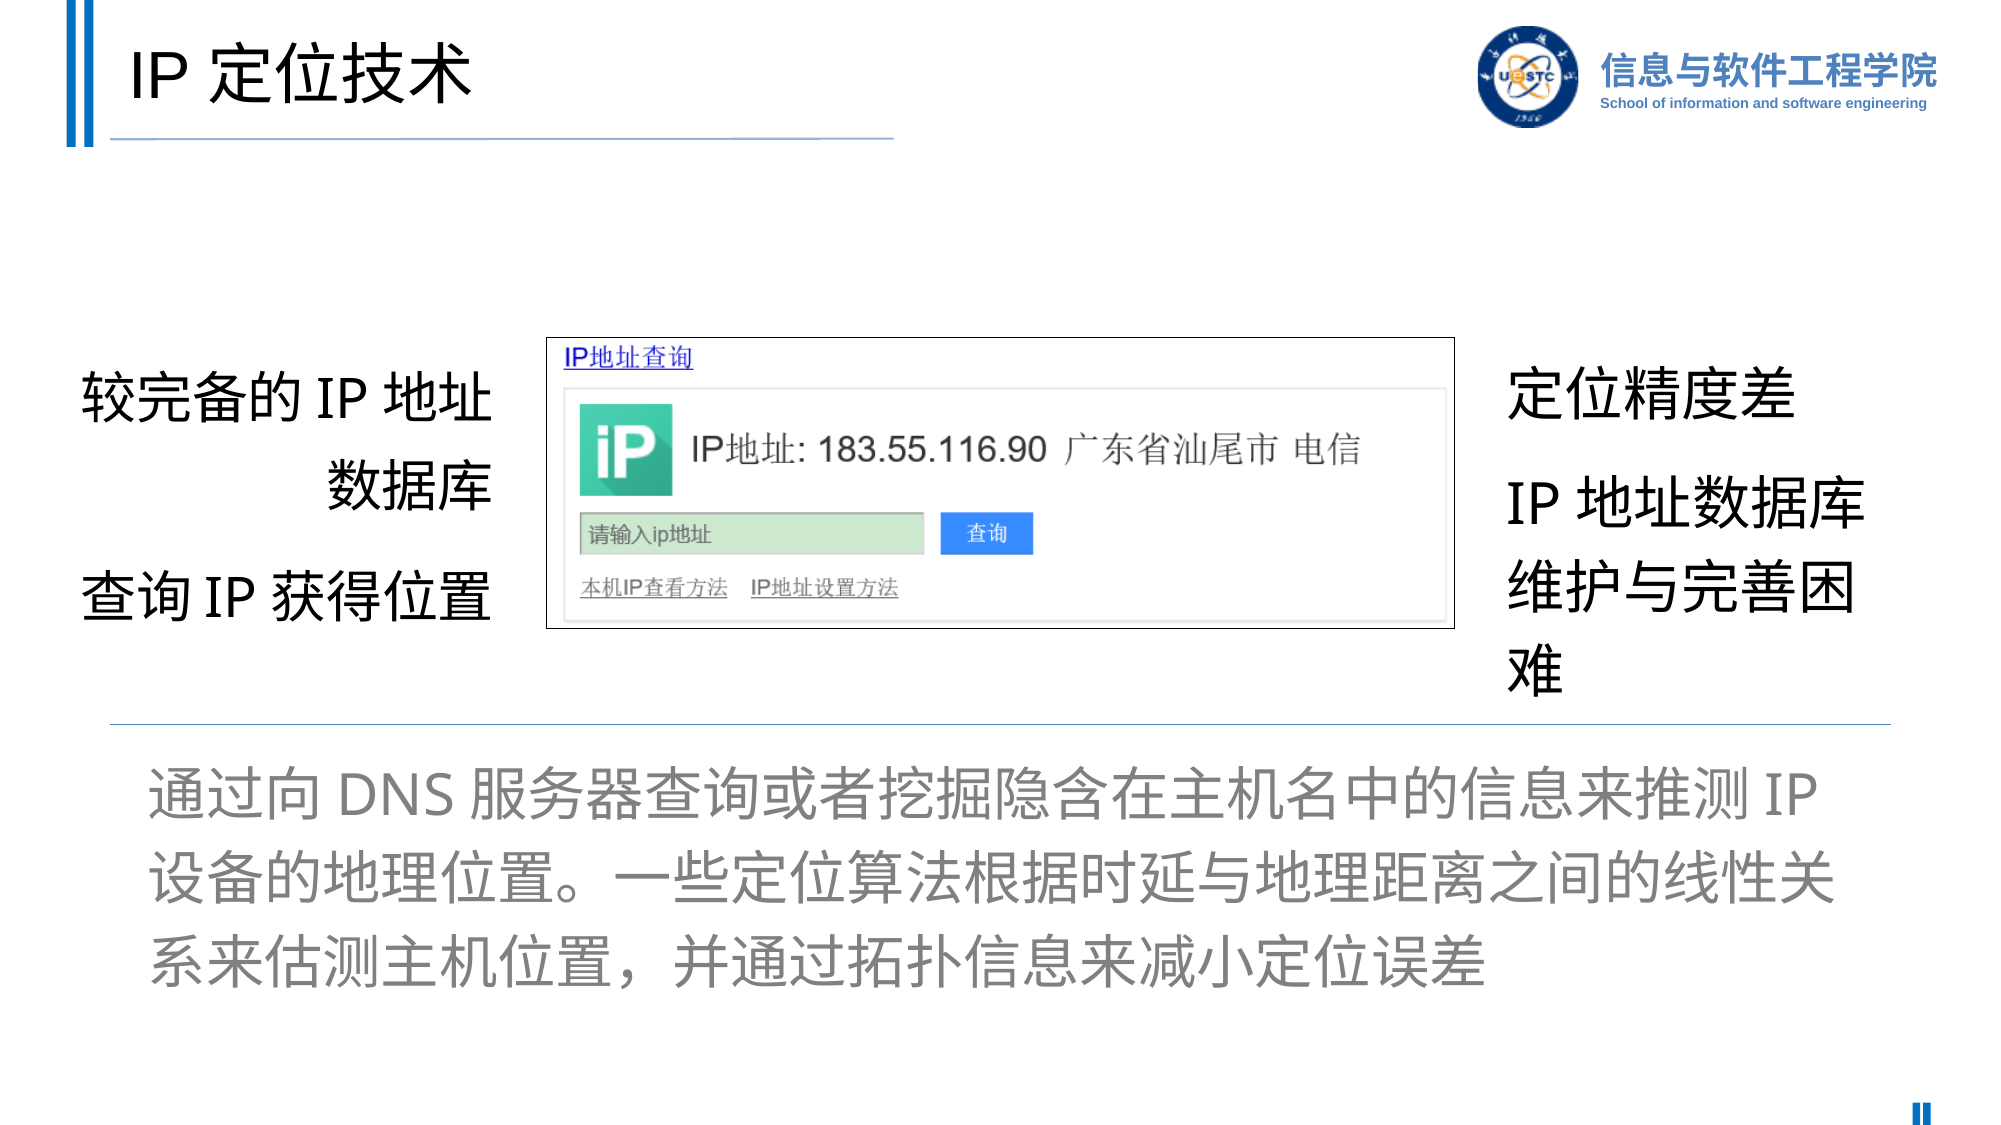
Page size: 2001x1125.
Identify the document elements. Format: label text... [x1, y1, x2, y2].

list 较完备的IP地址数据库 查询IP获得位置 [59, 335, 509, 650]
picture [545, 337, 1455, 629]
title IP定位技术 [113, 10, 1839, 143]
text_box 定位精度差 IP地址数据库维护与完善困难 [1492, 335, 1929, 712]
text_box 通过向DNS服务器查询或者挖掘隐含在主机名中的信息来推测IP设备的地理位置。一些定位算法根据时延与地理距离之间的线性关系来估测主机位置，并通过拓扑信息来减小定位误差 [133, 736, 1880, 1003]
